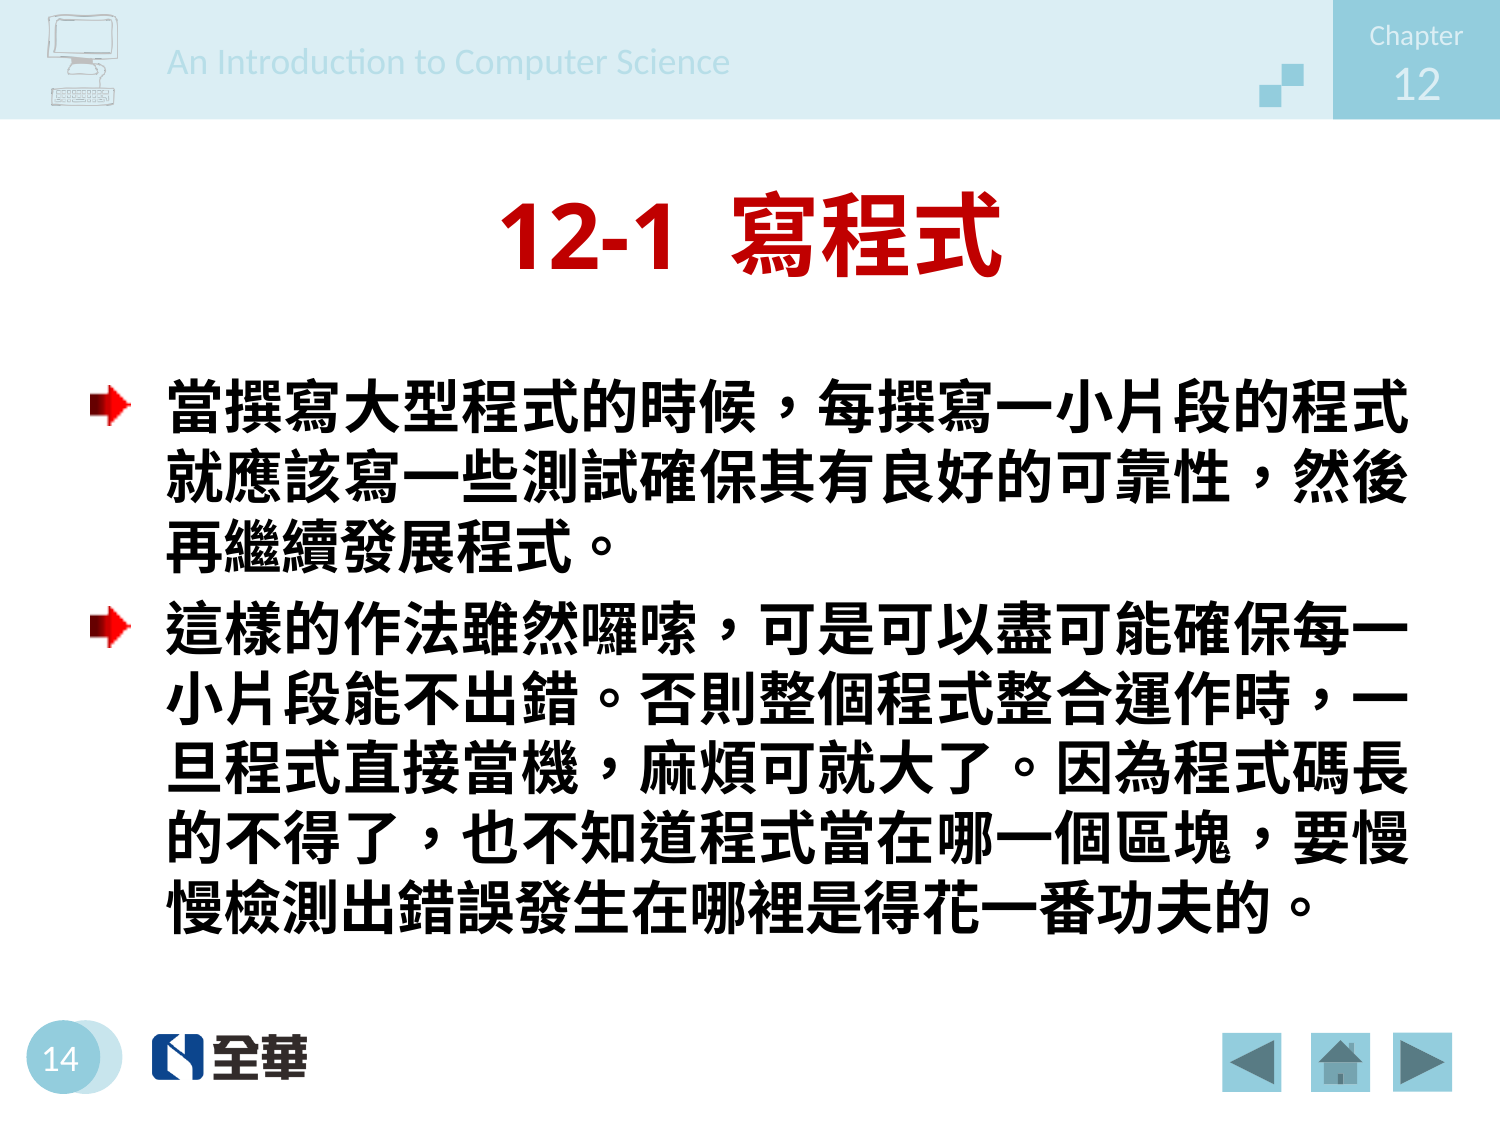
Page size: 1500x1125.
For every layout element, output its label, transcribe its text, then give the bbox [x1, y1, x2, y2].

title 12-1 寫程式 [75, 138, 1425, 327]
picture [90, 385, 131, 426]
picture [152, 1034, 307, 1080]
picture [47, 14, 118, 106]
picture [90, 606, 131, 648]
list 當撰寫大型程式的時候，每撰寫一小片段的程式就應該寫一些測試確保其有良好的可靠性，然後再繼續發展程式。 這樣的作法雖然囉嗦，可是可以盡可能確保每一小片段能不出錯。否則整個程式整合運作時，一旦程式直接當機，麻煩可就大了。因為程式碼長的不得了，也不知道程式當在哪一個區塊，要慢慢檢測出錯誤發生在哪裡是得花一番功夫的。 [75, 363, 1425, 1005]
